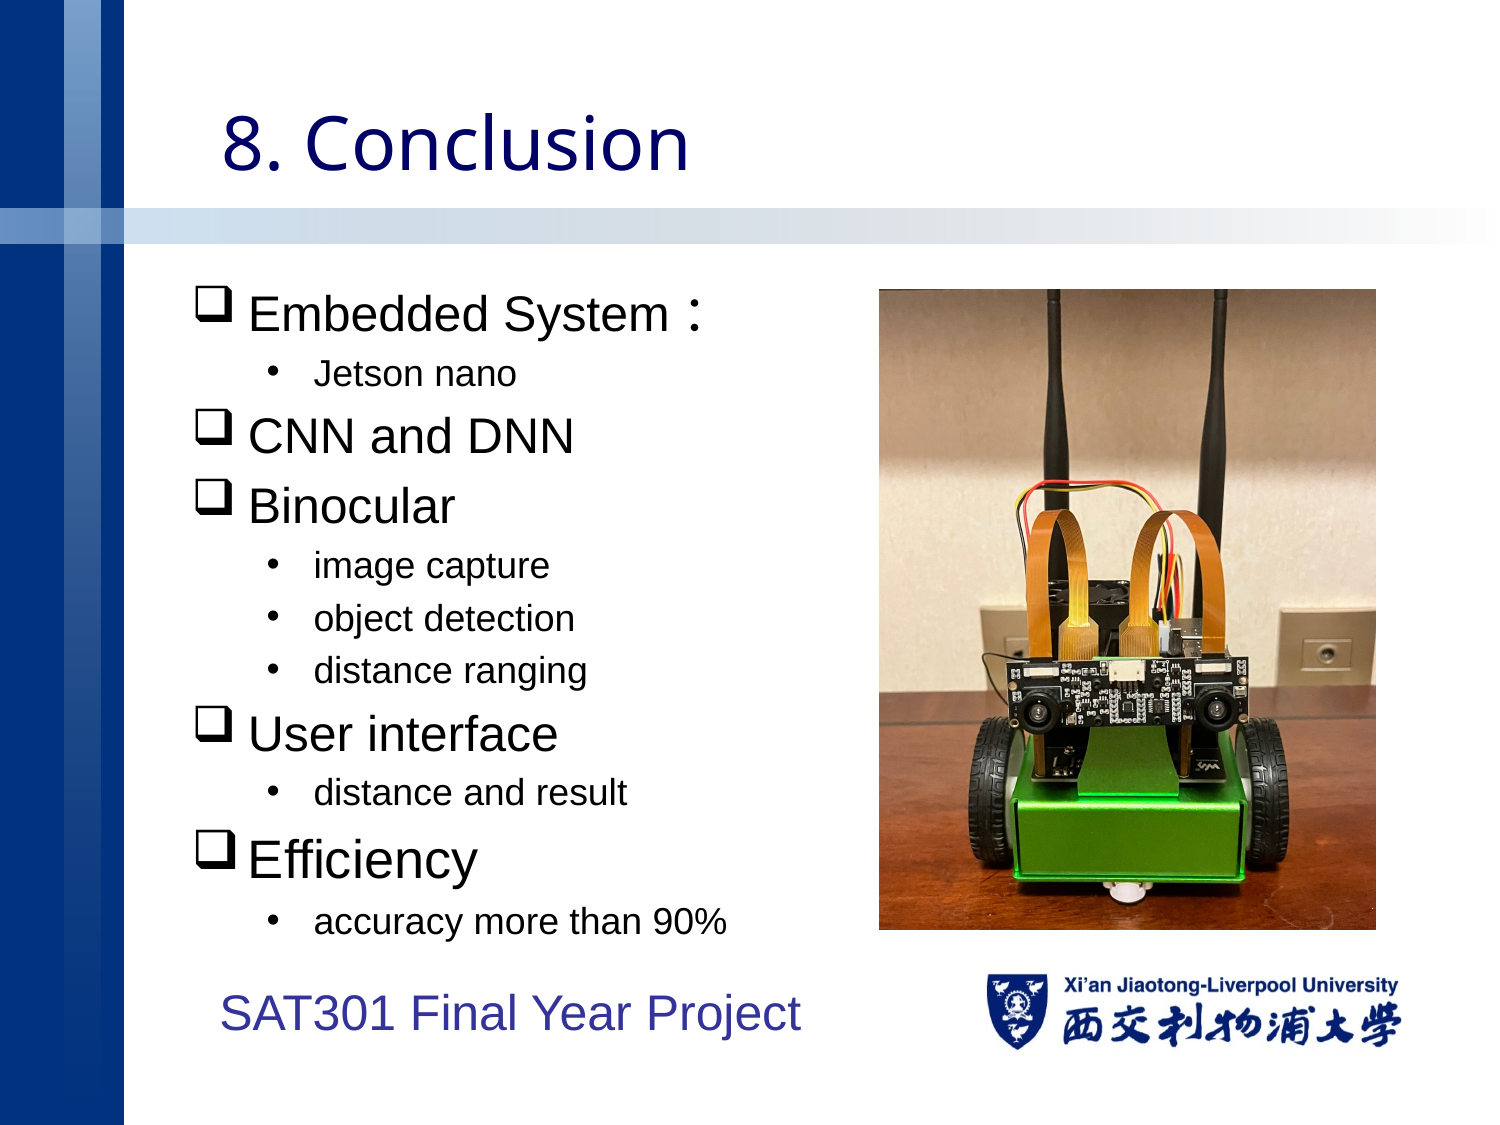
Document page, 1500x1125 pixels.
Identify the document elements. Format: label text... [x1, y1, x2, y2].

title 8. Conclusion [206, 42, 1423, 193]
text_box Embedded System： Jetson nano CNN and DNN Binocular image capture object detection distance ranging User interface distance and result Efficiency accuracy more than 90% [176, 273, 815, 946]
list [879, 289, 1377, 930]
picture [974, 964, 1411, 1058]
